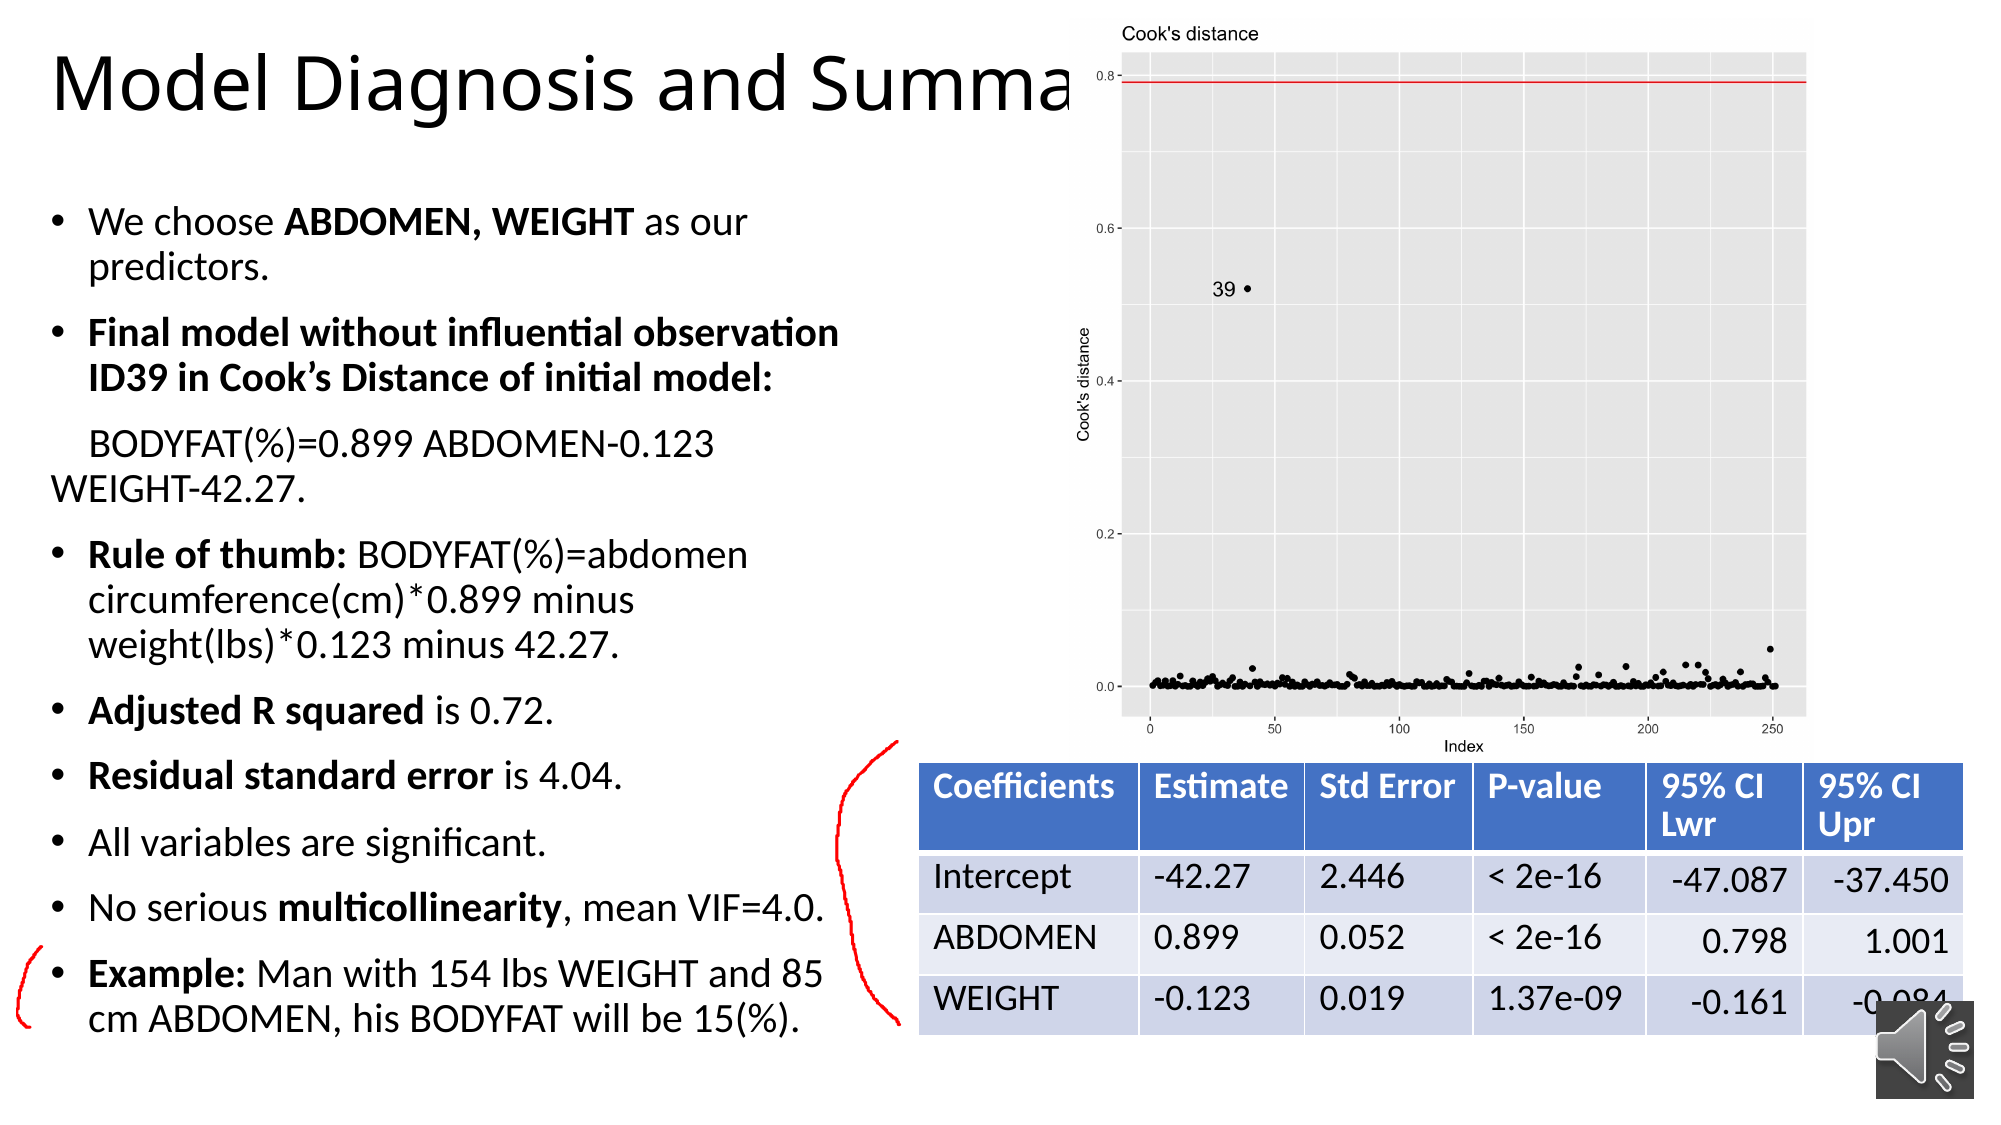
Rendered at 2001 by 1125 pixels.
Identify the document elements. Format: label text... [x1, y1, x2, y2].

table_cell -42.27 [1140, 856, 1304, 913]
table_header Coefficients [919, 763, 1138, 850]
table_cell < 2e-16 [1474, 856, 1645, 913]
table_cell 0.052 [1305, 915, 1472, 974]
table_cell 0.798 [1647, 915, 1802, 974]
table_cell WEIGHT [919, 976, 1138, 1035]
table_header 95% CI Lwr [1647, 763, 1802, 850]
table_cell -37.450 [1804, 856, 1963, 913]
table_cell -0.084 [1804, 976, 1963, 1035]
table_cell 0.899 [1140, 915, 1304, 974]
table_cell < 2e-16 [1474, 915, 1645, 974]
table_header P-value [1474, 763, 1645, 850]
table_cell -0.161 [1647, 976, 1802, 1035]
table_header Std Error [1305, 763, 1472, 850]
table_cell 1.37e-09 [1474, 976, 1645, 1035]
picture [1069, 18, 1814, 763]
table_cell 0.019 [1305, 976, 1472, 1035]
list We choose ABDOMEN, WEIGHT as our predictors. Final model without influential observation ID39 in Cook’s Distance of initial model: BODYFAT(%)=0.899 ABDOMEN-0.123 WEIGHT-42.27. Rule of thumb: BODYFAT(%)=abdomen circumference(cm)*0.899 minus weight(lbs)*0.123 minus 42.27. Adjusted R squared is 0.72. Residual standard error is 4.04. All variables are significant. No serious multicollinearity, mean VIF=4.0. Example: Man with 154 lbs WEIGHT and 85 cm ABDOMEN, his BODYFAT will be 15(%). [35, 192, 871, 740]
table_header 95% CI Upr [1804, 763, 1963, 850]
table_cell Intercept [919, 856, 1138, 913]
title Model Diagnosis and Summary [35, 0, 1761, 195]
table_cell -0.123 [1140, 976, 1304, 1035]
picture [1874, 999, 1975, 1100]
table_cell 2.446 [1305, 856, 1472, 913]
picture [16, 740, 911, 1038]
table_cell -47.087 [1647, 856, 1802, 913]
table_header Estimate [1140, 763, 1304, 850]
table_cell ABDOMEN [919, 915, 1138, 974]
table_cell 1.001 [1804, 915, 1963, 974]
